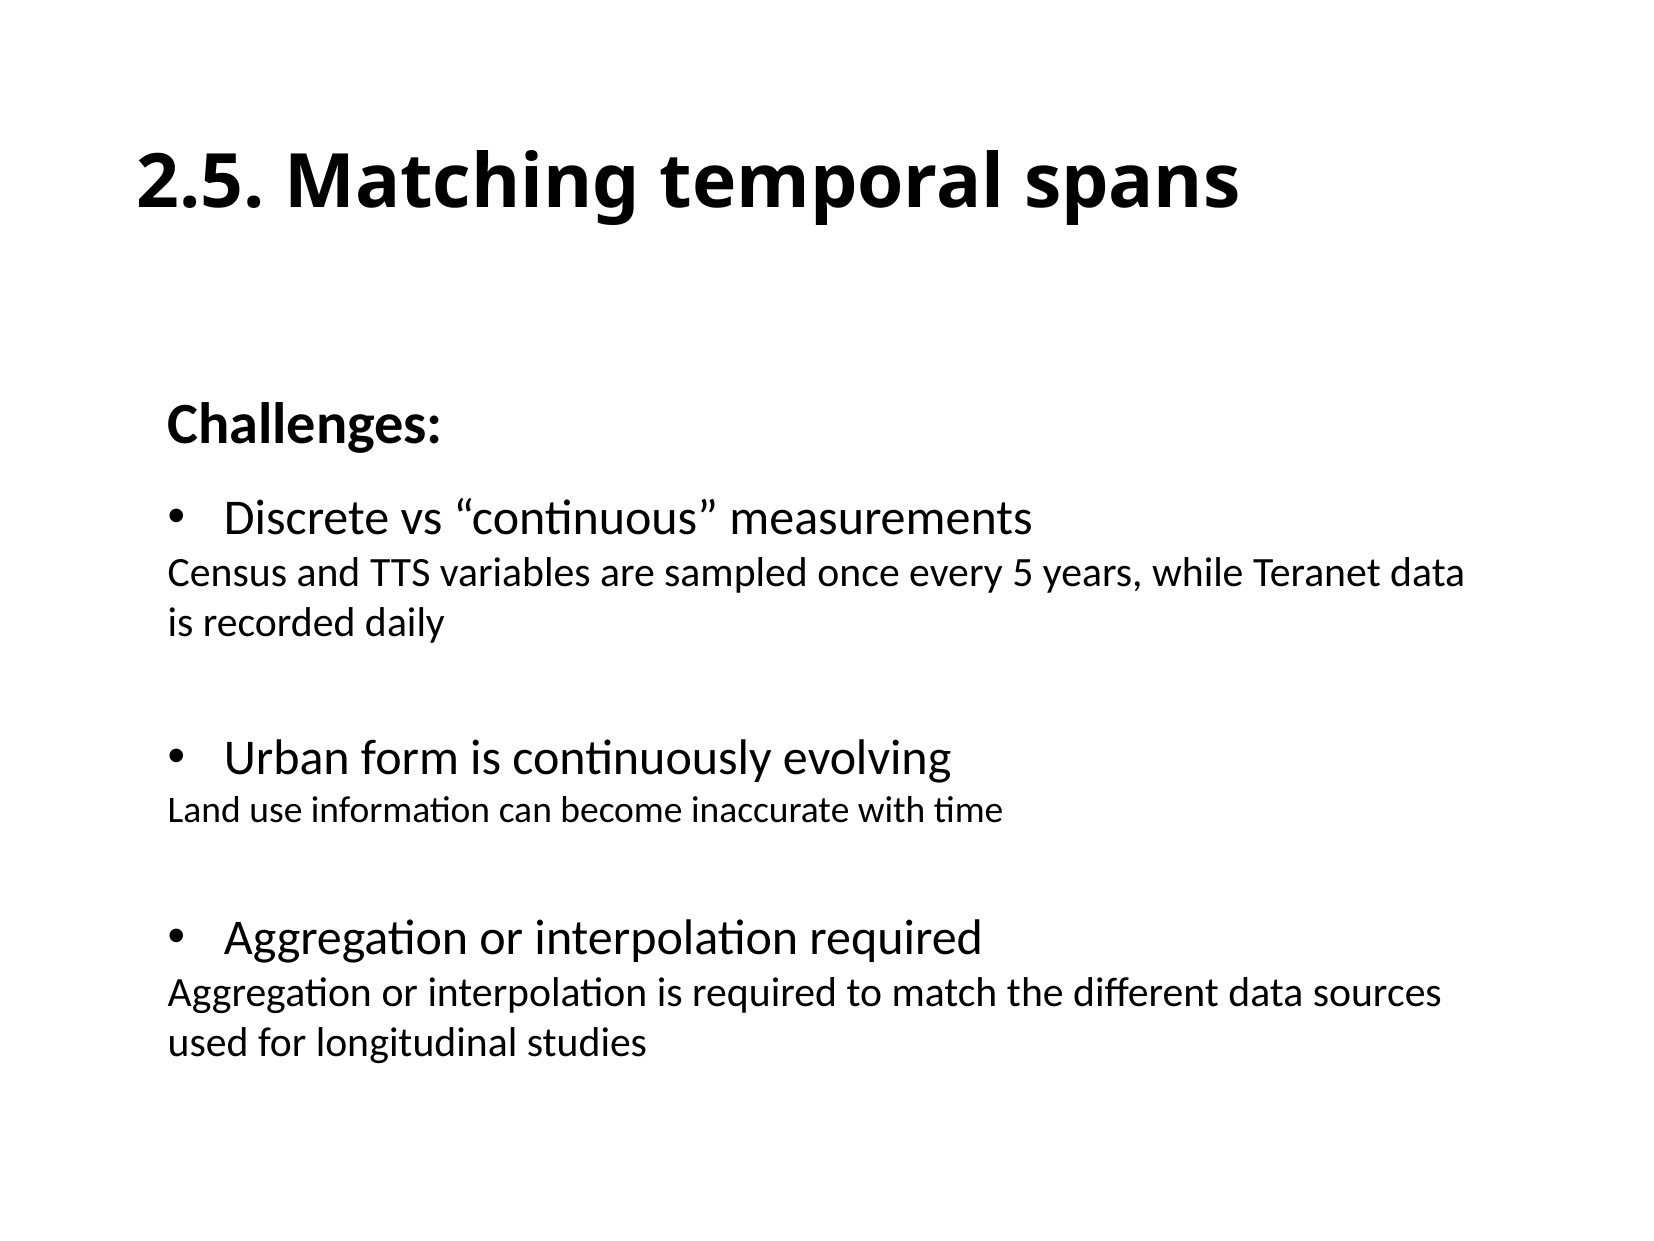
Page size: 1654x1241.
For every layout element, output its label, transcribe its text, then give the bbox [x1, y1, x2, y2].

text_box Challenges: Discrete vs “continuous” measurements Census and TTS variables are sampled once every 5 years, while Teranet data is recorded daily Urban form is continuously evolving Land use information can become inaccurate with time Aggregation or interpolation required Aggregation or interpolation is required to match the different data sources used for longitudinal studies [152, 342, 1501, 1238]
text_box 2.5. Matching temporal spans [121, 135, 1575, 343]
